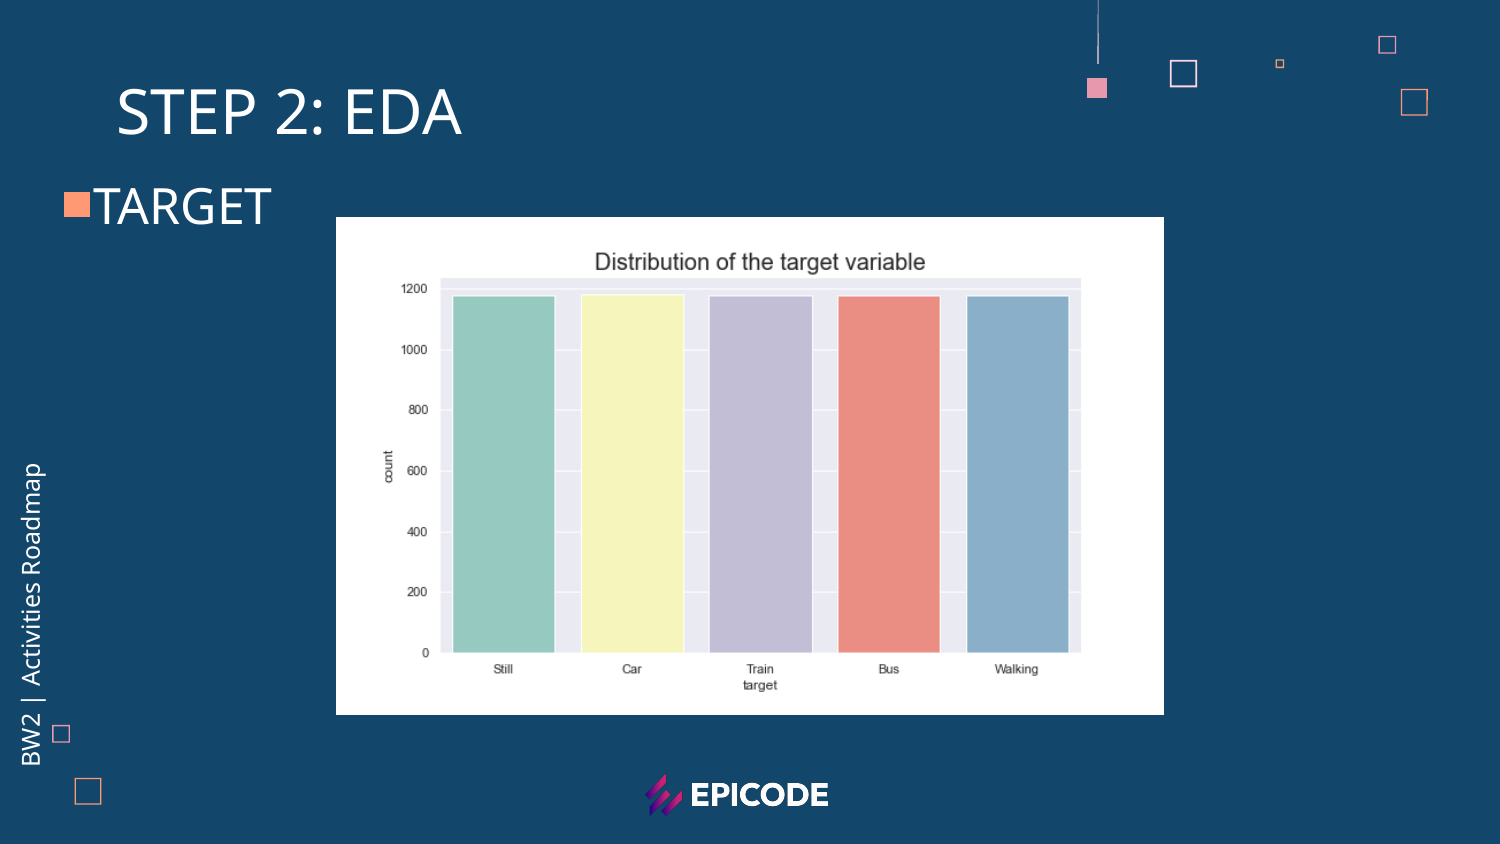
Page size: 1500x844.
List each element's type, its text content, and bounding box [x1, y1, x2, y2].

text_box TARGET [64, 181, 303, 229]
text_box [64, 191, 90, 218]
picture [645, 773, 828, 816]
title STEP 2: EDA [101, 67, 1111, 163]
picture [335, 217, 1165, 715]
text_box BW2 | Activities Roadmap [0, 439, 55, 789]
